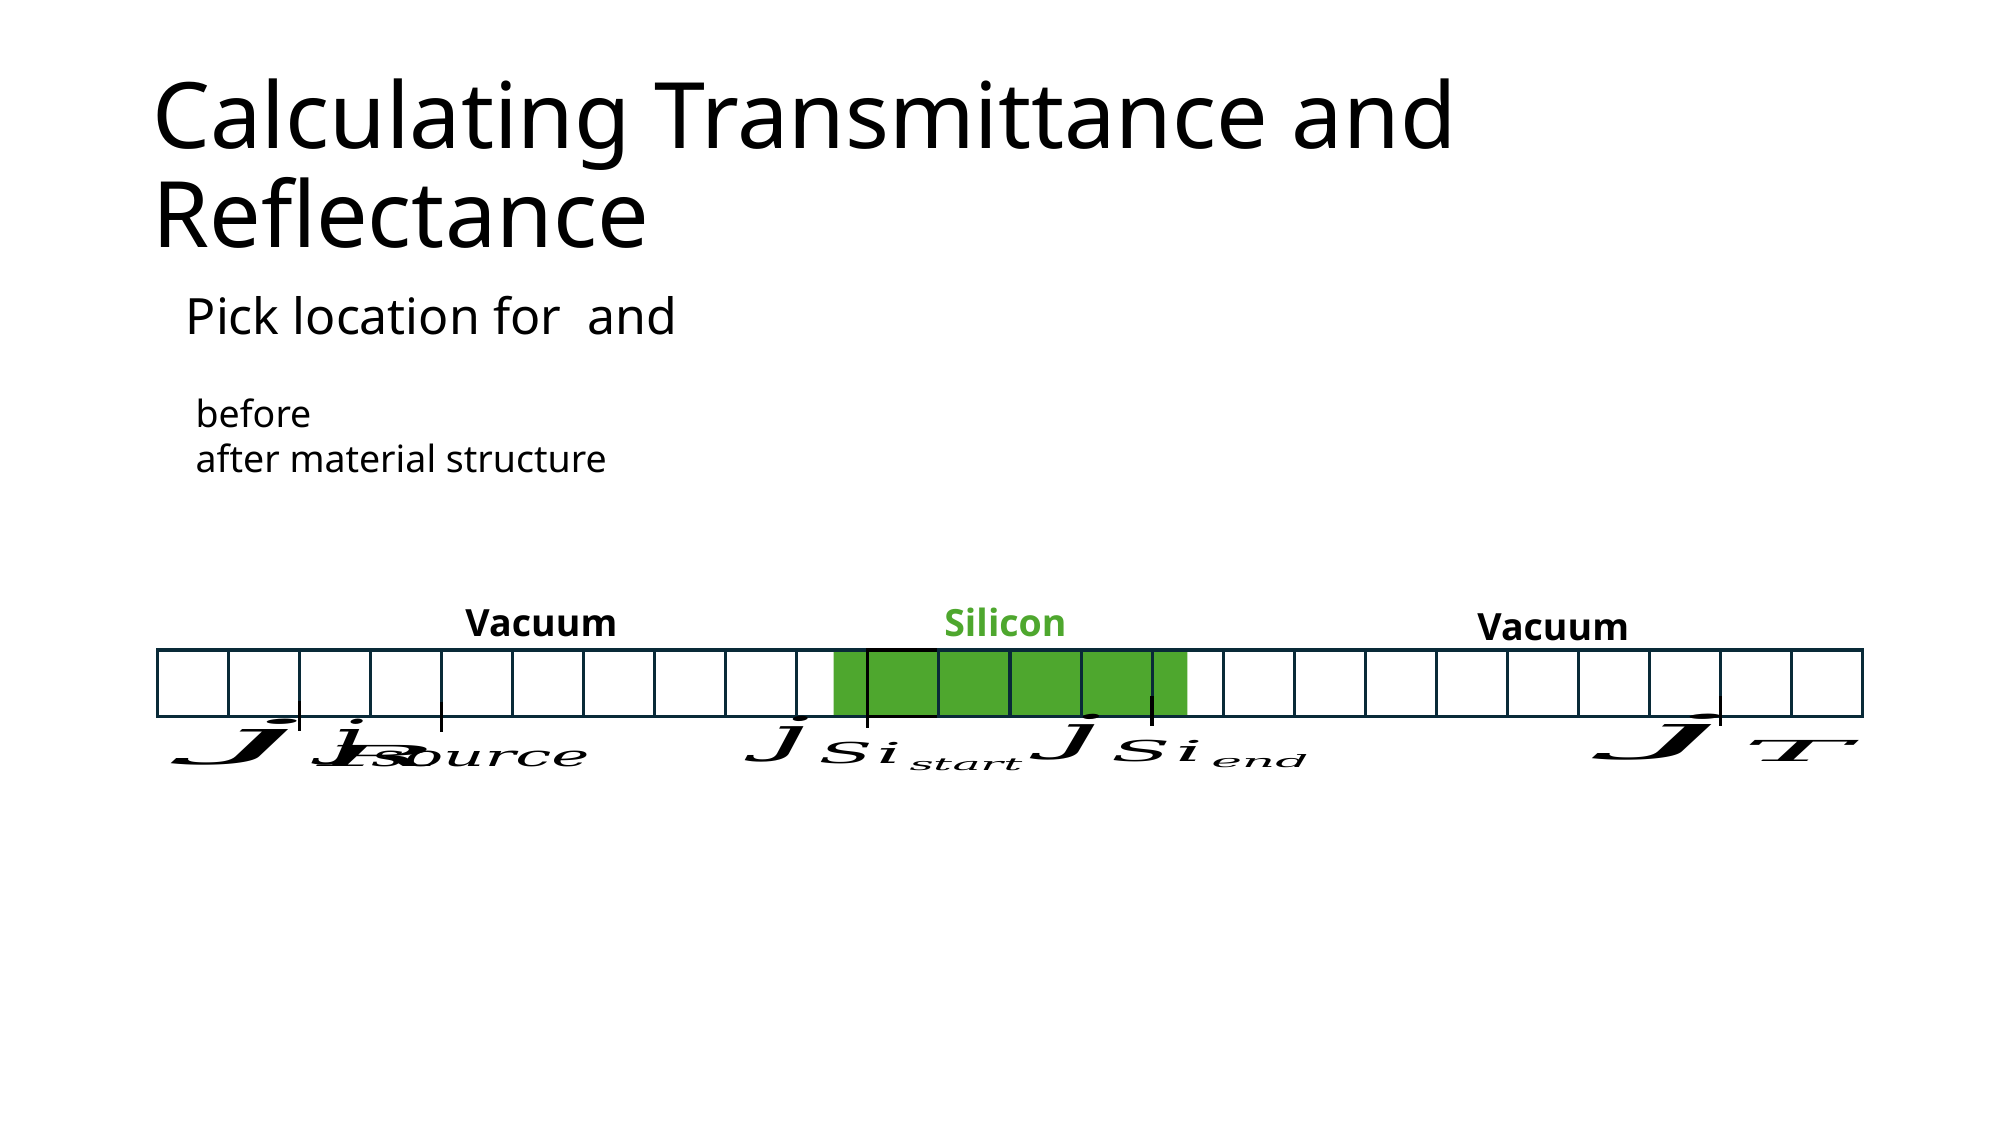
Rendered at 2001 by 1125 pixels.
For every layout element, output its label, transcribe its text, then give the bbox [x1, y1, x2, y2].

text_box [653, 652, 724, 718]
text_box [1435, 648, 1506, 718]
text_box [369, 648, 440, 718]
title Calculating Transmittance and Reflectance [137, 59, 1863, 278]
text_box [1506, 656, 1577, 718]
text_box [511, 652, 582, 718]
text_box Vacuum [450, 592, 825, 652]
text_box [1293, 648, 1364, 718]
text_box [298, 648, 369, 718]
text_box [1080, 652, 1151, 718]
text_box [582, 652, 653, 718]
text_box [227, 648, 298, 718]
text_box [724, 652, 795, 718]
text_box [1648, 656, 1719, 718]
text_box [1222, 652, 1293, 718]
text_box [1577, 656, 1648, 718]
text_box [1364, 648, 1435, 718]
text_box [156, 648, 227, 718]
text_box [937, 652, 1009, 718]
text_box [1790, 648, 1864, 718]
text_box [795, 648, 866, 718]
text_box [1151, 652, 1222, 718]
text_box Silicon [929, 592, 1304, 652]
text_box [866, 648, 937, 718]
text_box [440, 648, 511, 718]
text_box [1009, 652, 1080, 718]
text_box [1719, 656, 1790, 718]
text_box Vacuum [1462, 595, 1837, 656]
